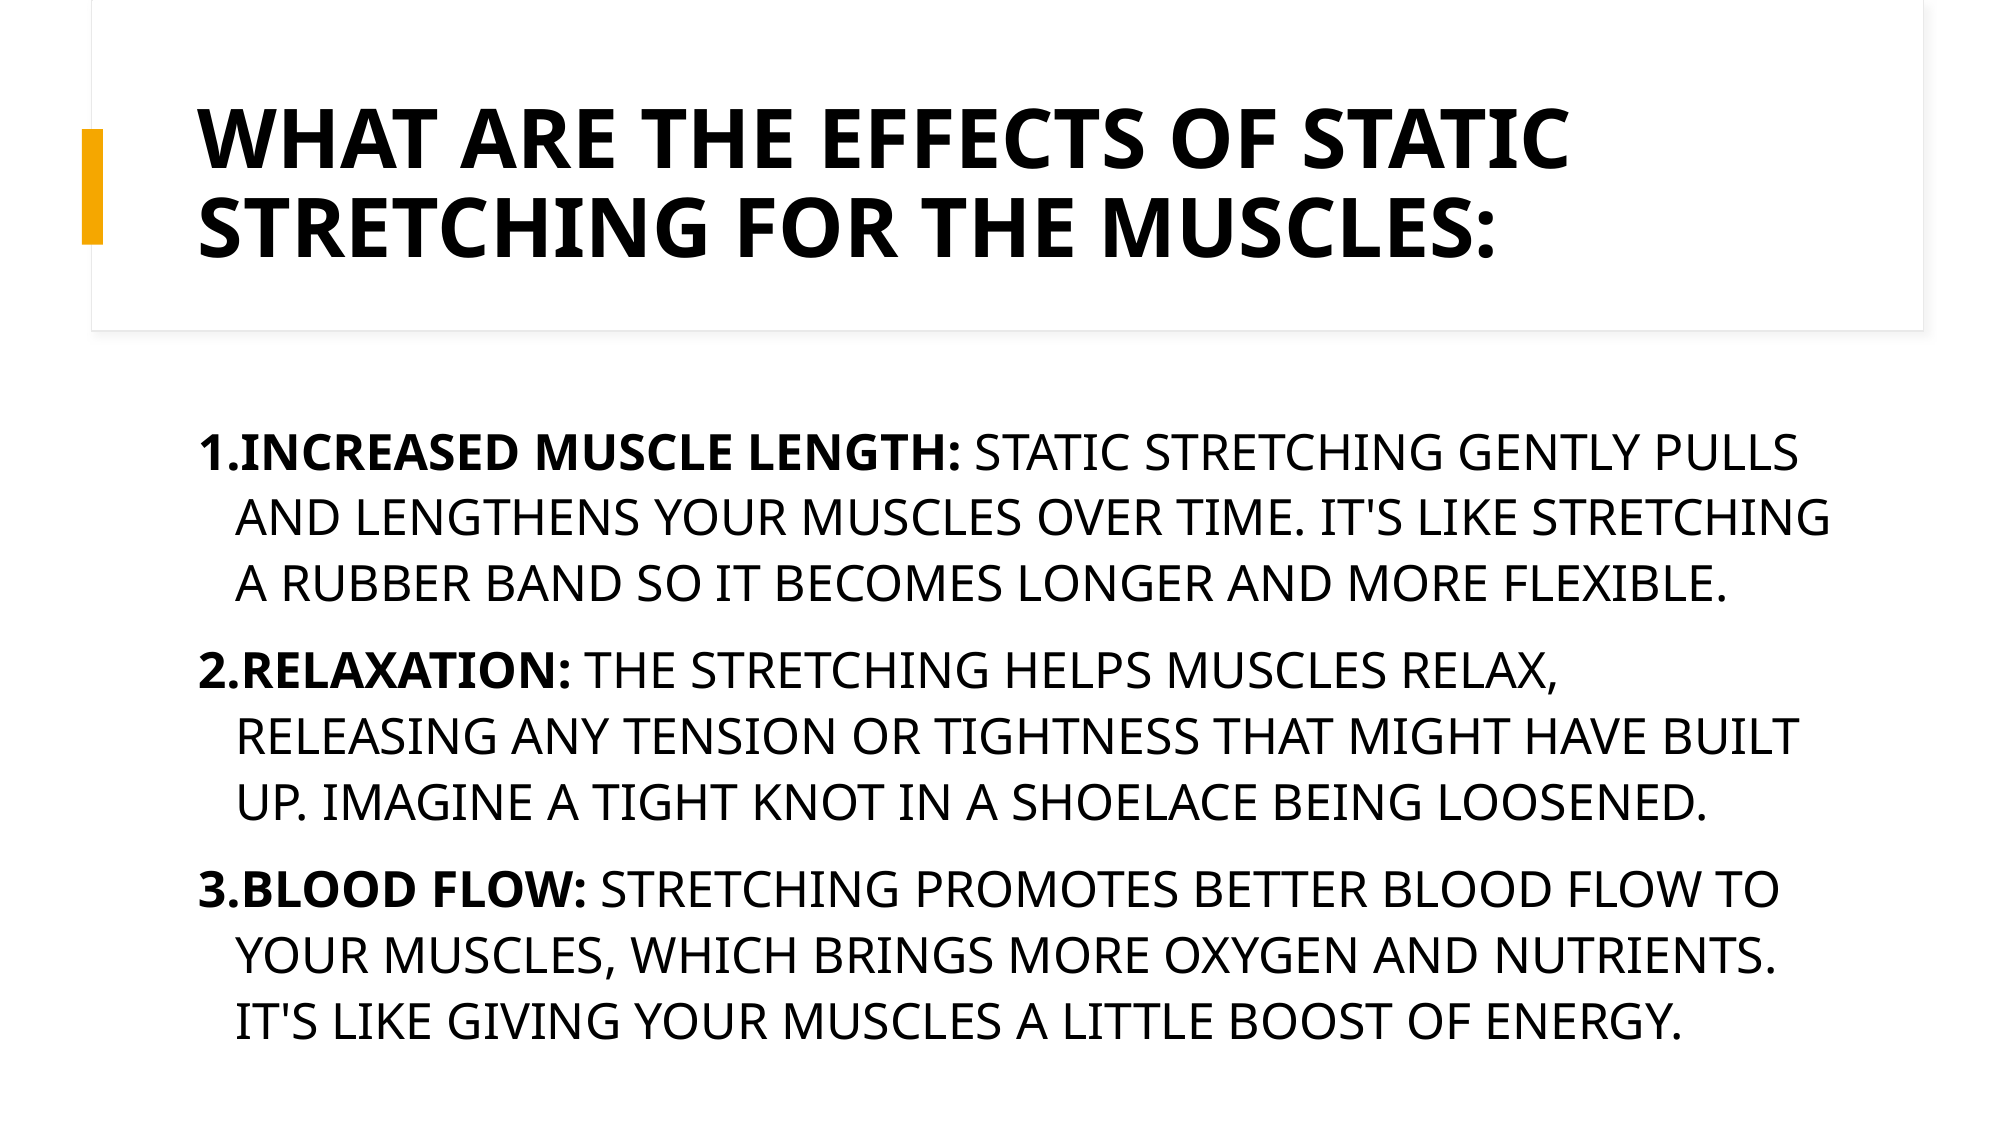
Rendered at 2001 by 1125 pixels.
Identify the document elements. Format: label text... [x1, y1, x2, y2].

title WHAT ARE THE EFFECTS OF STATIC STRETCHING FOR THE MUSCLES: [183, 90, 1851, 284]
list INCREASED MUSCLE LENGTH: STATIC STRETCHING GENTLY PULLS AND LENGTHENS YOUR MUSCLES OVER TIME. IT'S LIKE STRETCHING A RUBBER BAND SO IT BECOMES LONGER AND MORE FLEXIBLE. RELAXATION: THE STRETCHING HELPS MUSCLES RELAX, RELEASING ANY TENSION OR TIGHTNESS THAT MIGHT HAVE BUILT UP. IMAGINE A TIGHT KNOT IN A SHOELACE BEING LOOSENED. BLOOD FLOW: STRETCHING PROMOTES BETTER BLOOD FLOW TO YOUR MUSCLES, WHICH BRINGS MORE OXYGEN AND NUTRIENTS. IT'S LIKE GIVING YOUR MUSCLES A LITTLE BOOST OF ENERGY. [183, 406, 1851, 1103]
